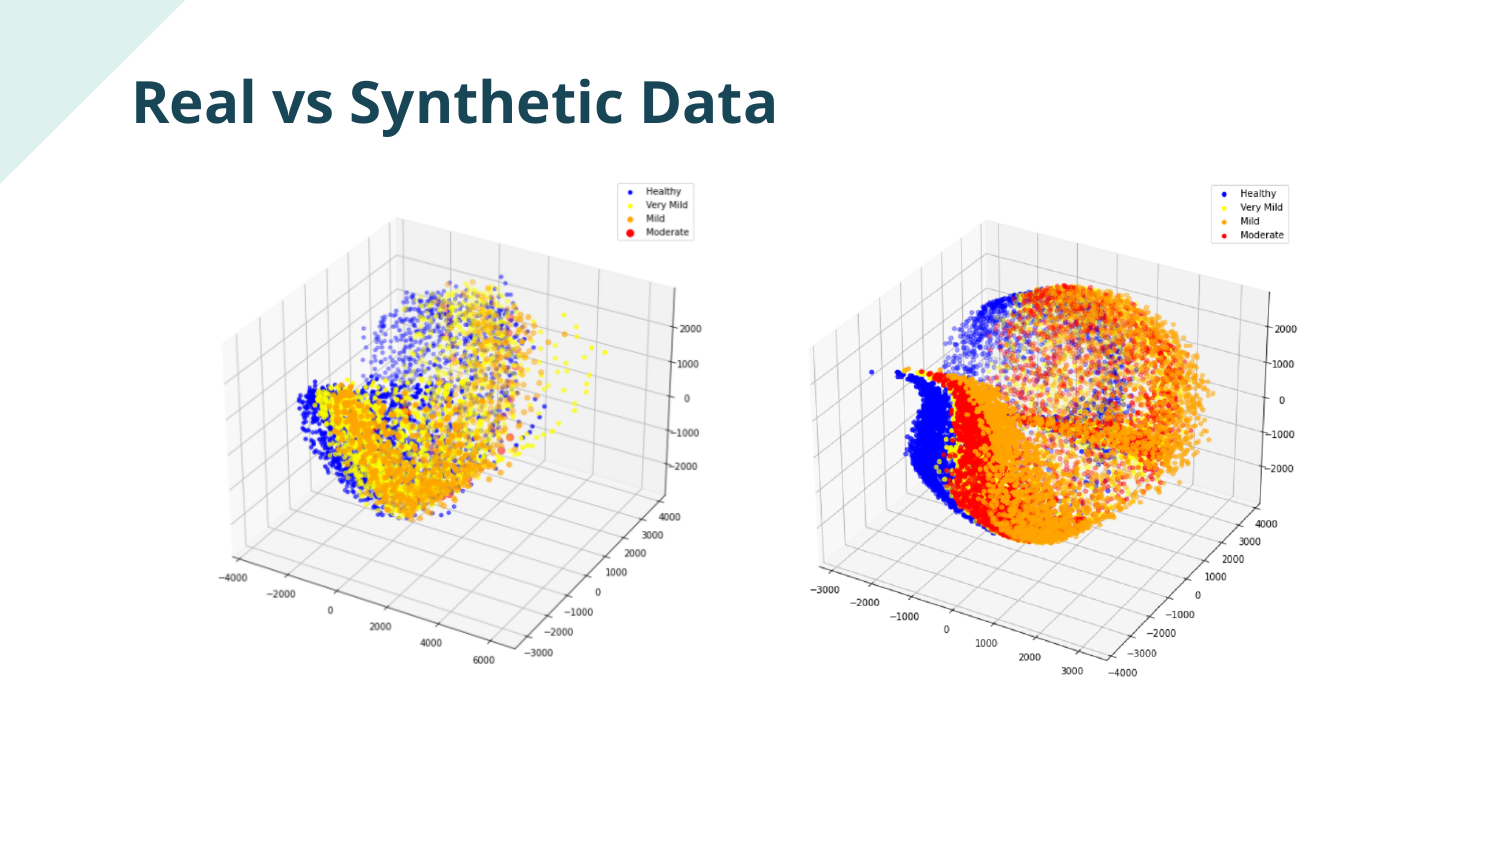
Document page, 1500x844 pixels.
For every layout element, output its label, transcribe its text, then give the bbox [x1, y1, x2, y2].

picture [180, 171, 740, 682]
title Real vs Synthetic Data [116, 49, 1384, 144]
picture [774, 171, 1334, 691]
